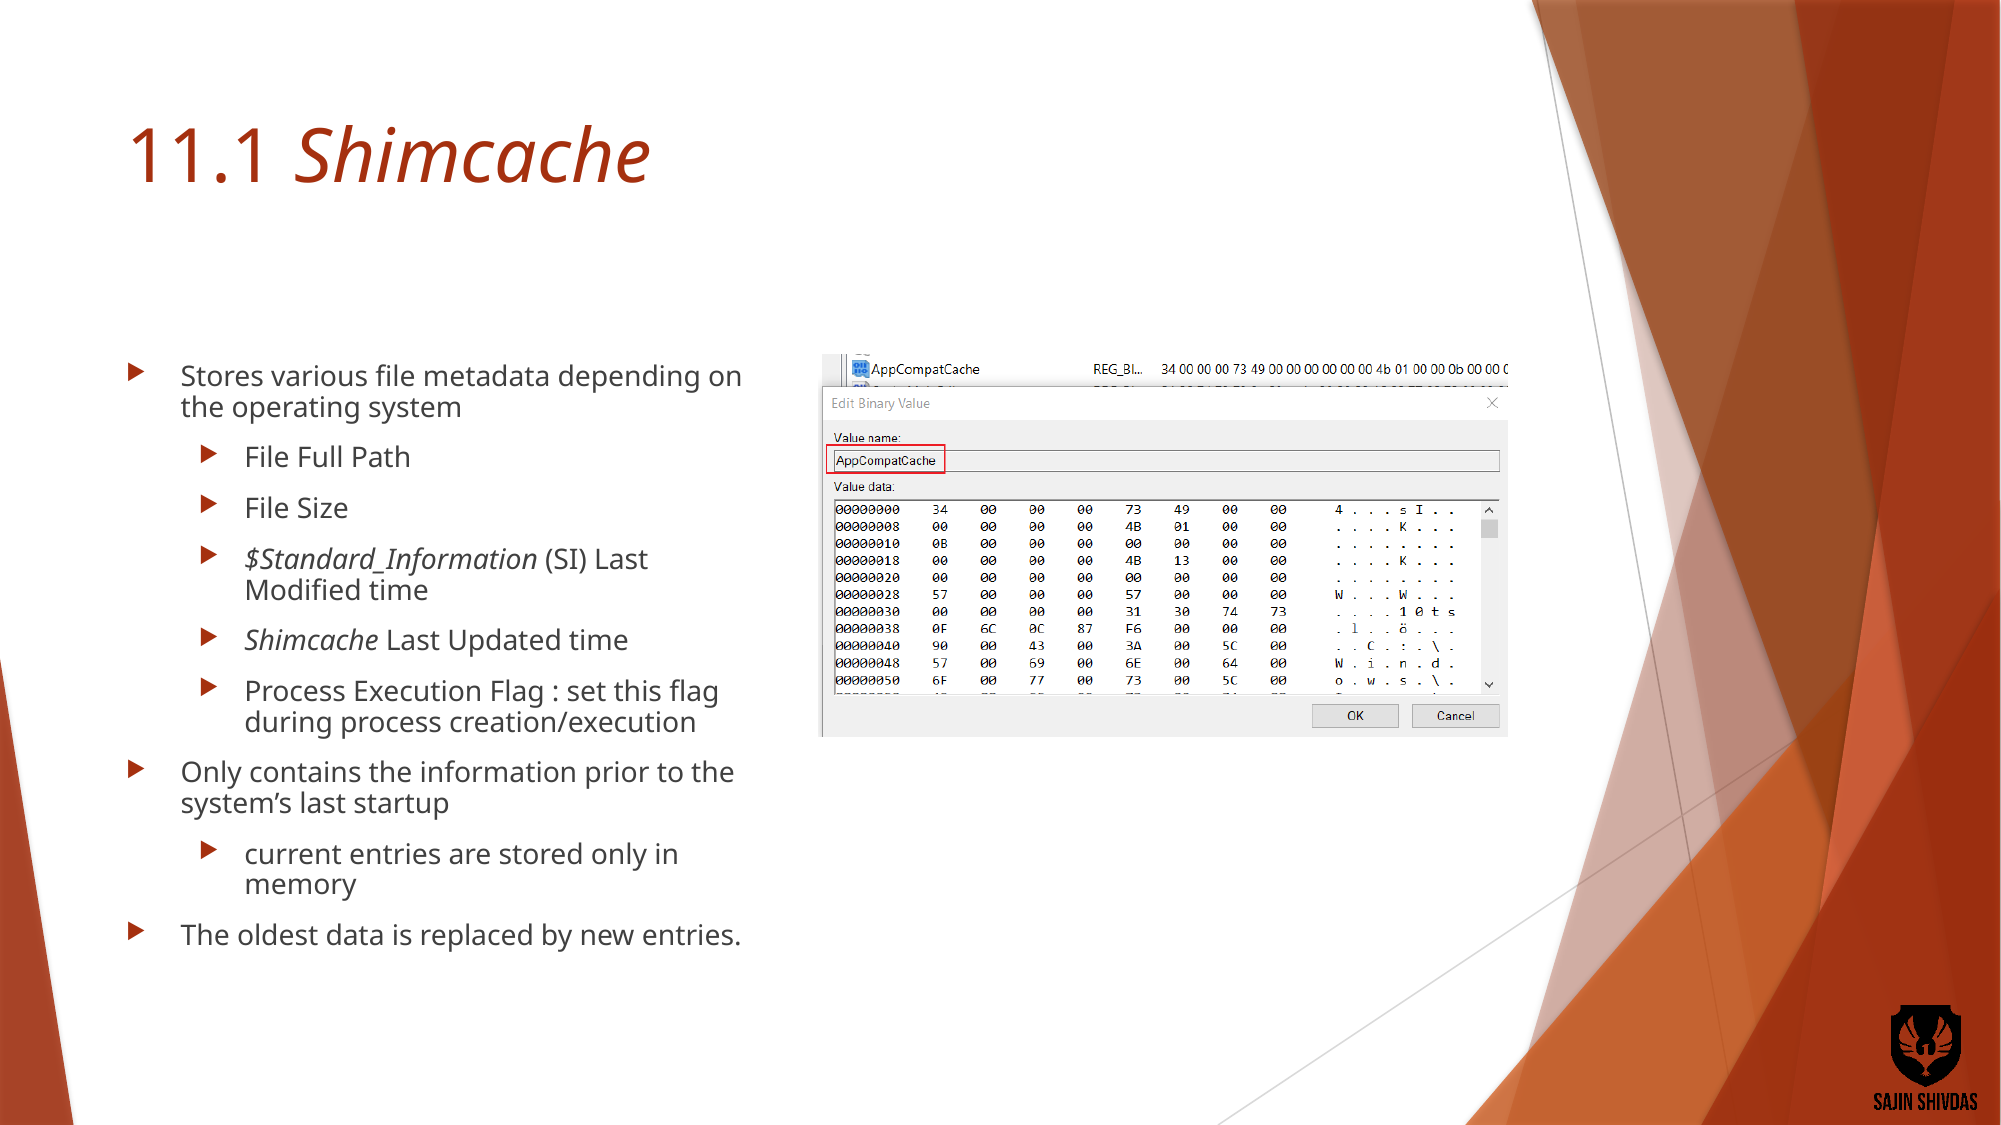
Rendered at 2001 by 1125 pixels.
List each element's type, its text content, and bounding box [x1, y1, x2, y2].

picture [1862, 994, 1992, 1124]
list Stores various file metadata depending on the operating system File Full Path File Size $Standard_Information (SI) Last Modified time Shimcache Last Updated time Process Execution Flag : set this flag during process creation/execution Only contains the information prior to the system’s last startup current entries are stored only in memory The oldest data is replaced by new entries. [111, 354, 761, 970]
picture [817, 353, 1509, 737]
title 11.1 Shimcache [111, 99, 1522, 317]
